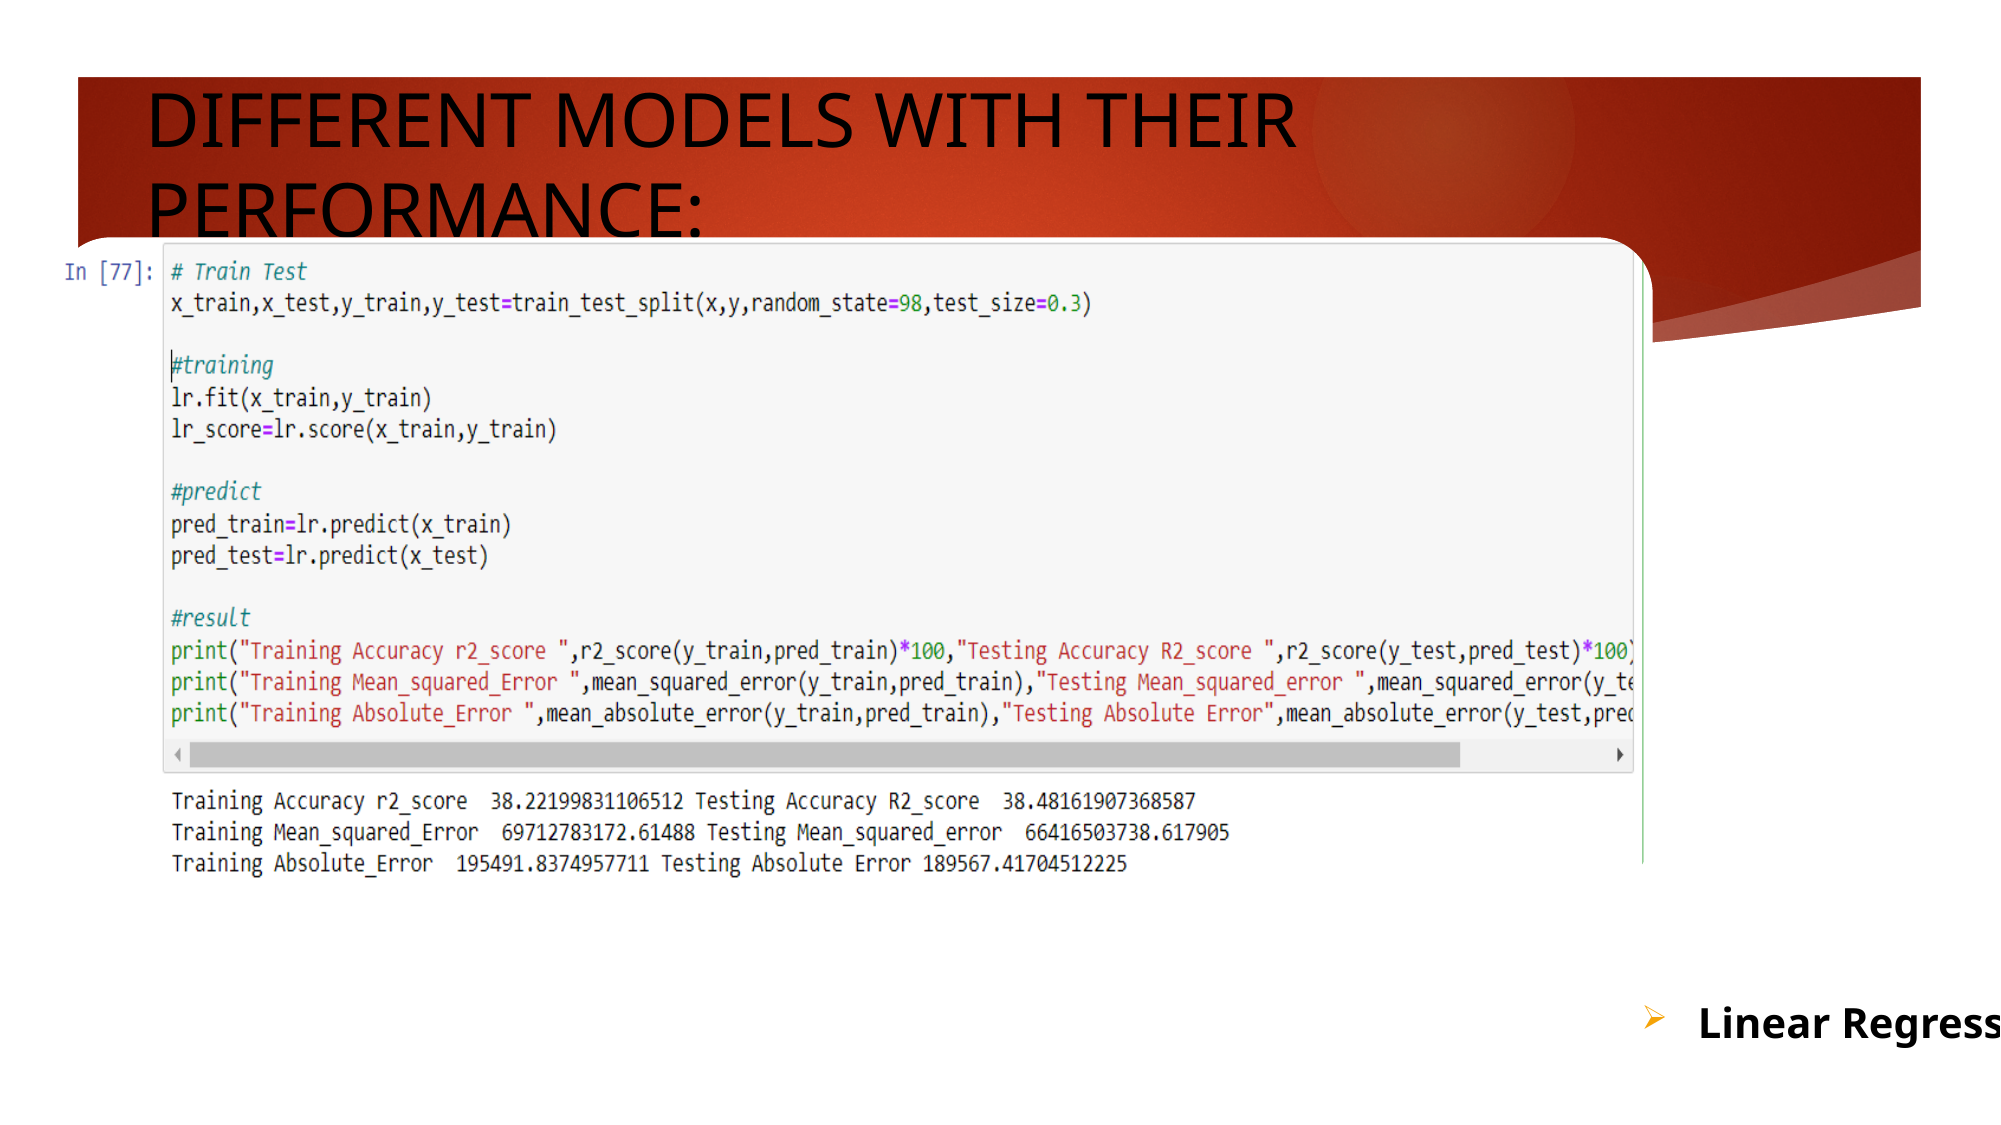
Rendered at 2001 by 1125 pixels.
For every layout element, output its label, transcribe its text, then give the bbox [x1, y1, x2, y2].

title DIFFERENT MODELS WITH THEIR PERFORMANCE: [130, 107, 1781, 218]
text_box Linear Regression [1626, 940, 2000, 1094]
picture [54, 237, 1653, 888]
